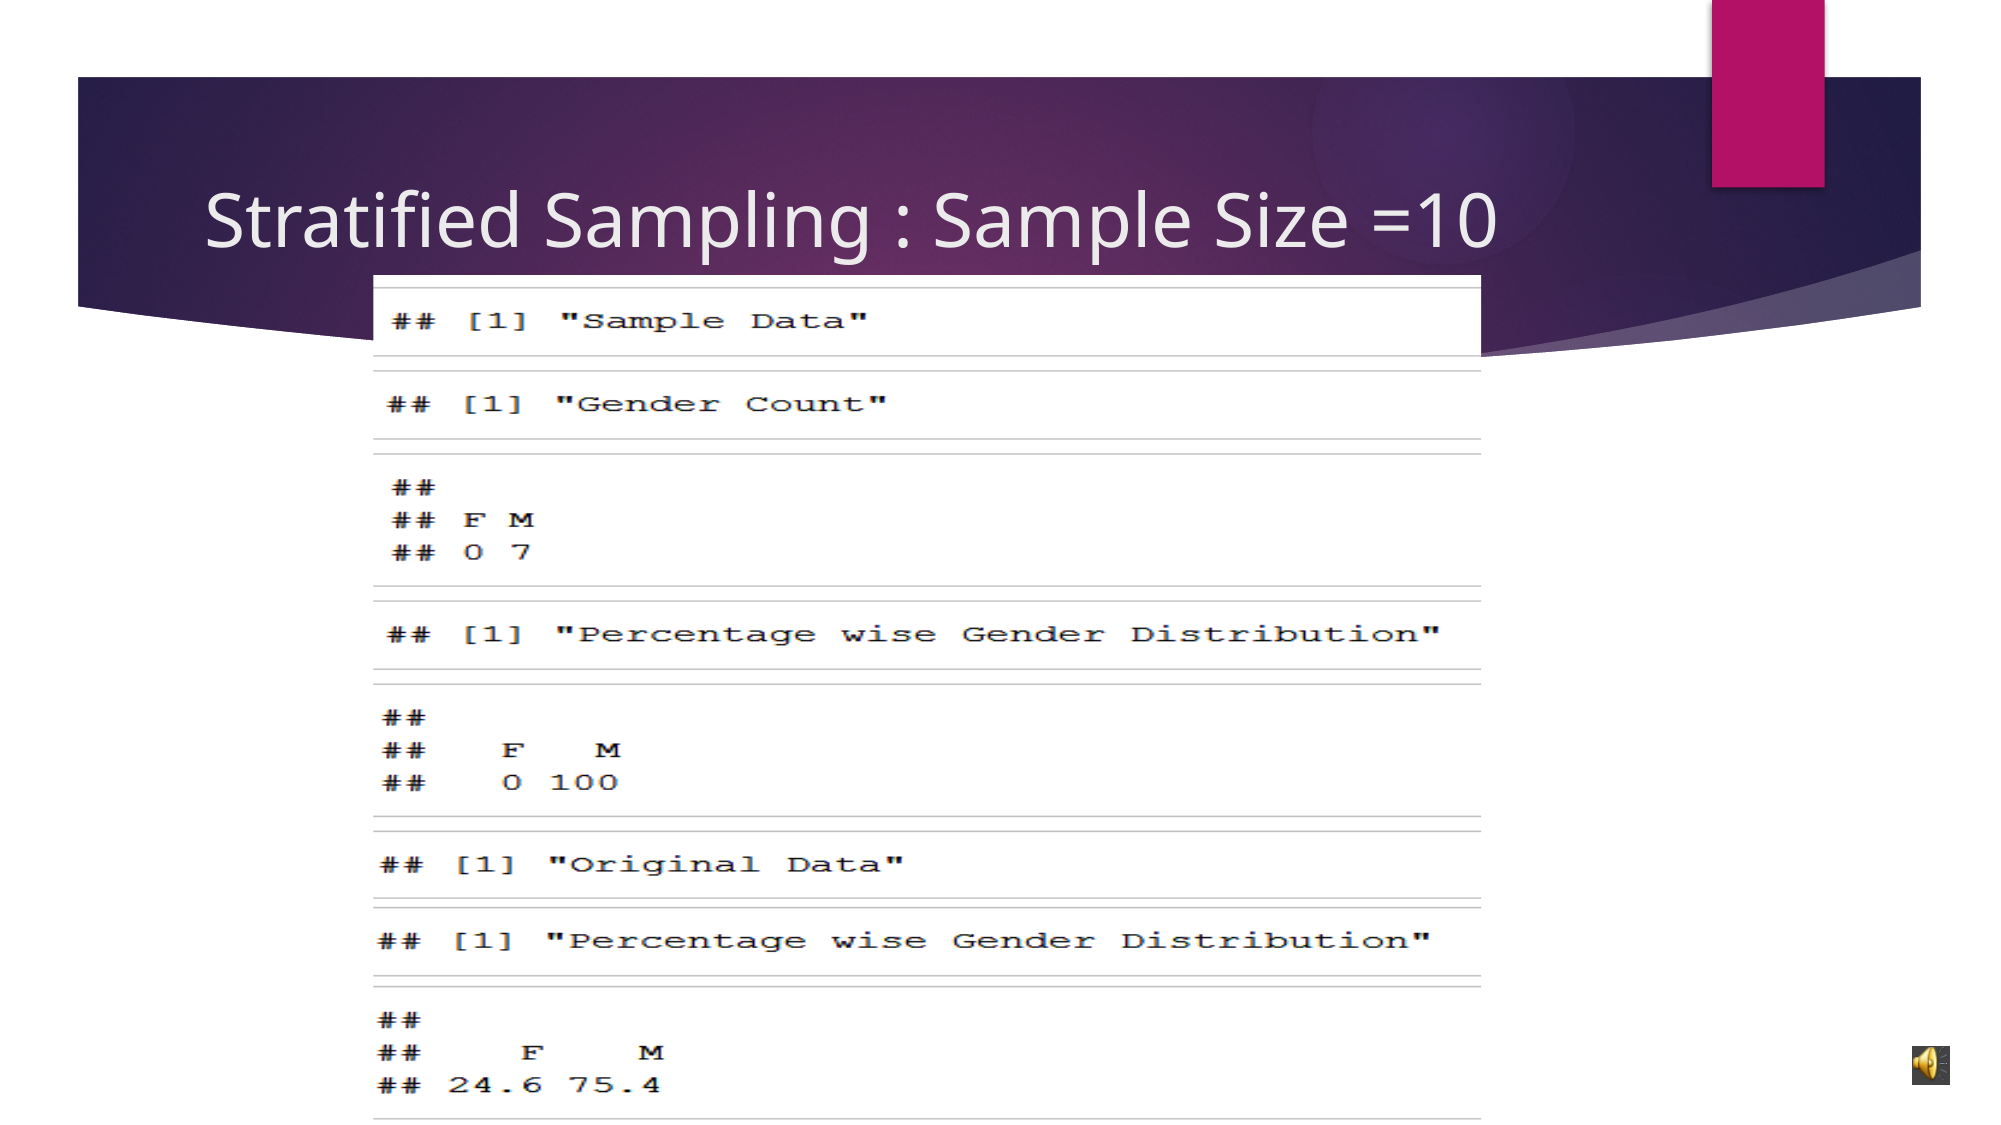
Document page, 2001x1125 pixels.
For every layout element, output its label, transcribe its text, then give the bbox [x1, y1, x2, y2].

picture [373, 275, 1482, 1125]
picture [1910, 1045, 1952, 1086]
title Stratified Sampling : Sample Size =10 [189, 159, 1699, 276]
